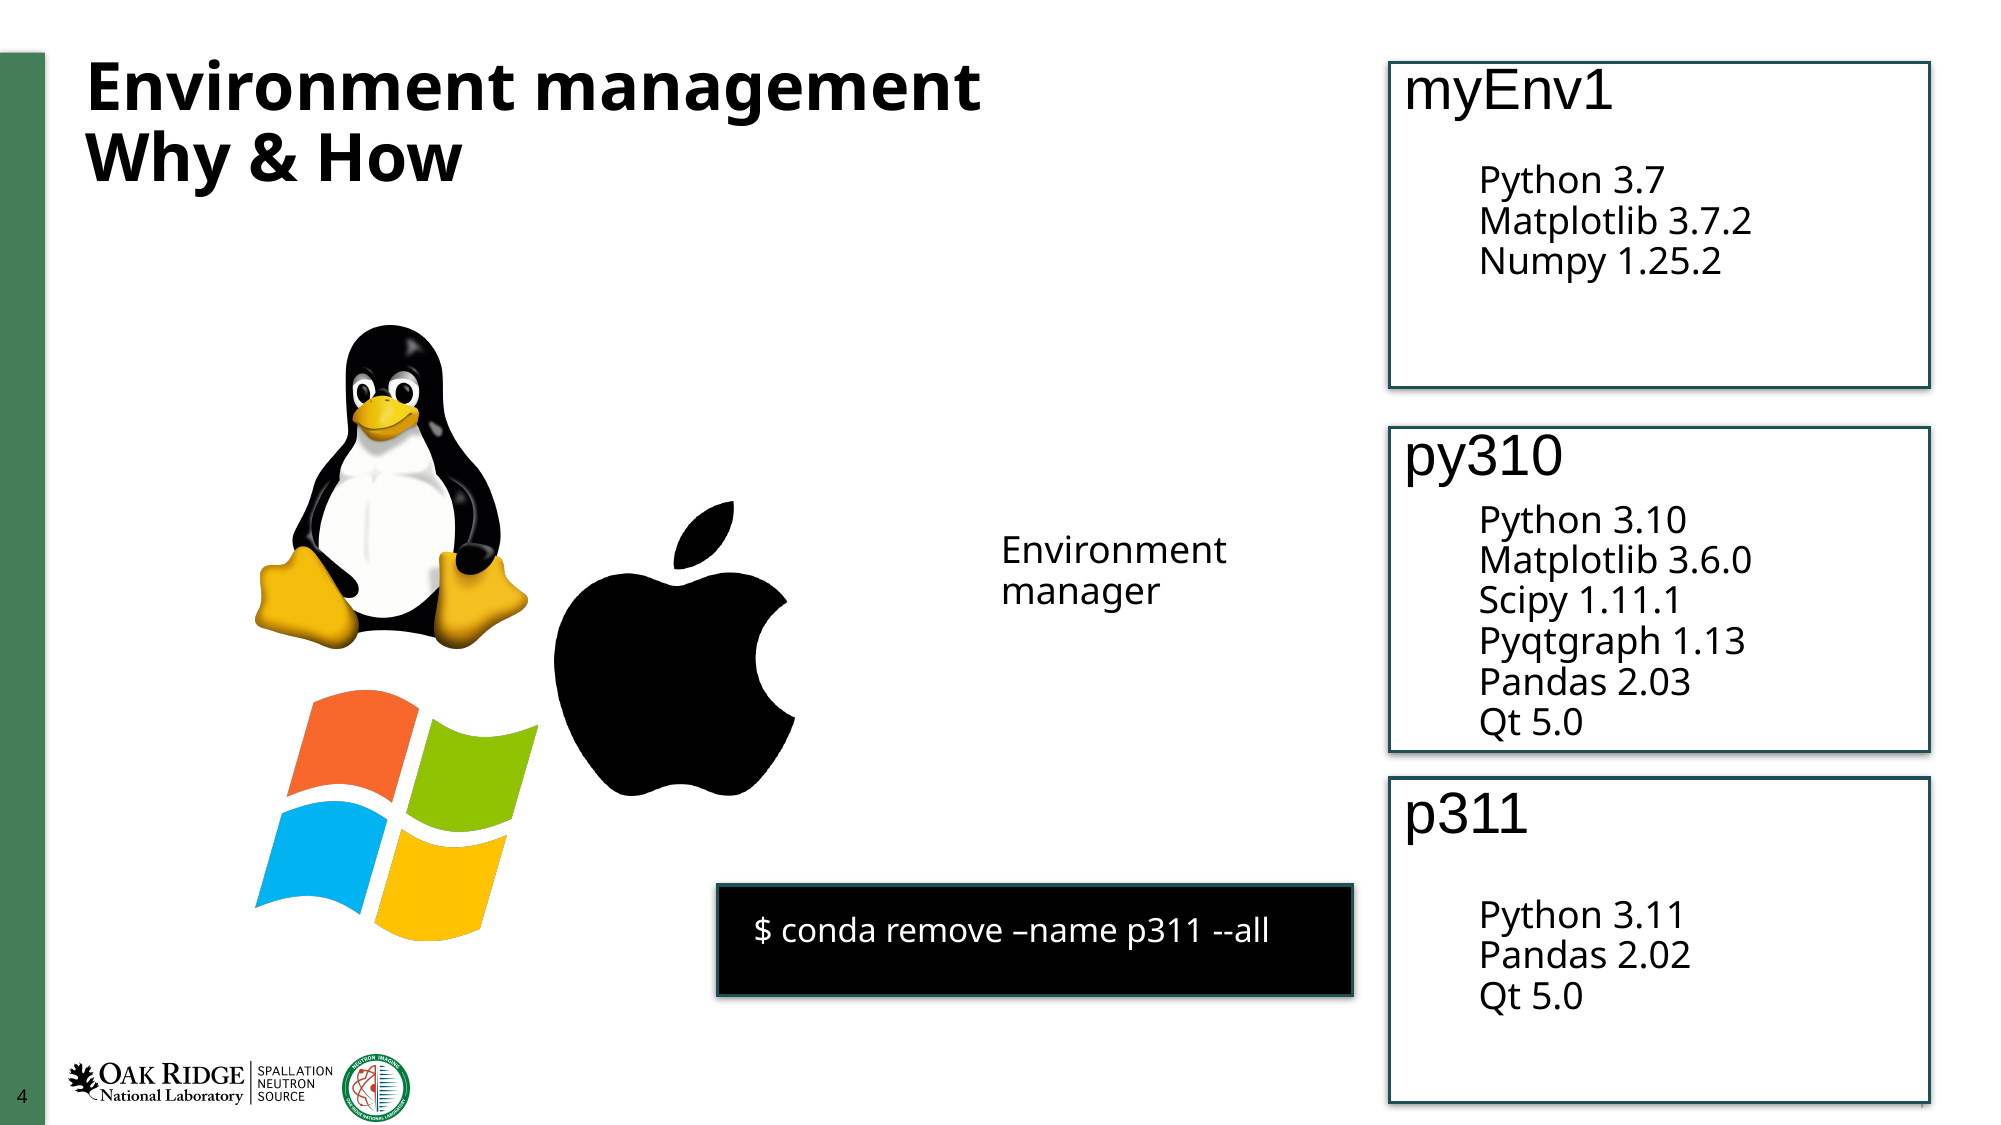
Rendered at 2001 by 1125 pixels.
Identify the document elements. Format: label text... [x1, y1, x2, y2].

text_box $ conda remove –name p311 --all [738, 906, 1342, 958]
text_box [1389, 778, 1930, 1103]
picture [254, 325, 528, 649]
text_box Python 3.7 Matplotlib 3.7.2 Numpy 1.25.2 [1463, 154, 1835, 291]
text_box py310 [1389, 409, 1759, 495]
text_box Python 3.10 Matplotlib 3.6.0 Scipy 1.11.1 Pyqtgraph 1.13 Pandas 2.03 Qt 5.0 [1463, 493, 1835, 751]
text_box p311 [1389, 767, 1759, 853]
text_box [1389, 206, 1930, 388]
picture [554, 501, 795, 797]
title Environment management Why & How [70, 44, 1946, 206]
picture [342, 1054, 410, 1122]
text_box [1389, 427, 1930, 752]
picture [254, 690, 539, 941]
text_box Python 3.11 Pandas 2.02 Qt 5.0 [1463, 888, 1835, 1025]
text_box myEnv1 [1389, 43, 1759, 129]
text_box [717, 884, 1353, 996]
picture [66, 1058, 334, 1108]
text_box Environment manager [986, 523, 1285, 620]
